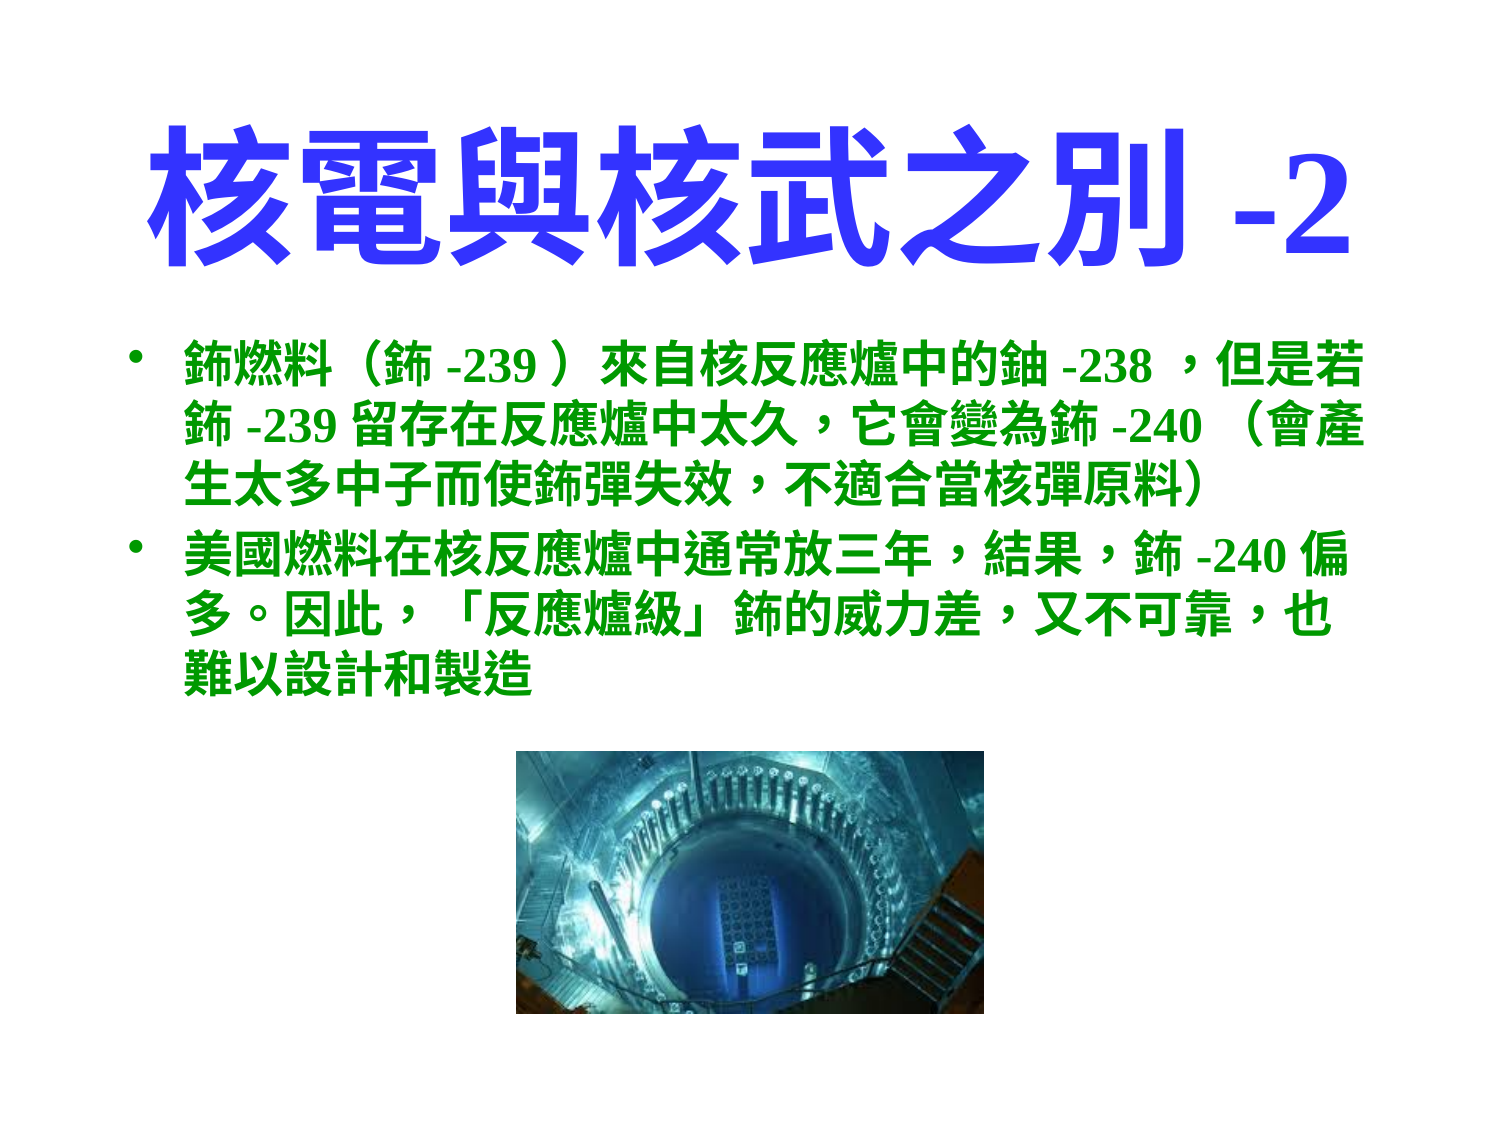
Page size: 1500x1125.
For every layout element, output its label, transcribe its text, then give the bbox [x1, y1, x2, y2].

title 核電與核武之別-2 [112, 99, 1388, 288]
picture [515, 751, 985, 1015]
list 鈽燃料（鈽-239）來自核反應爐中的鈾-238，但是若鈽-239留存在反應爐中太久，它會變為鈽-240（會產生太多中子而使鈽彈失效，不適合當核彈原料） 美國燃料在核反應爐中通常放三年，結果，鈽-240偏多。因此，「反應爐級」鈽的威力差，又不可靠，也難以設計和製造 [112, 324, 1388, 1000]
